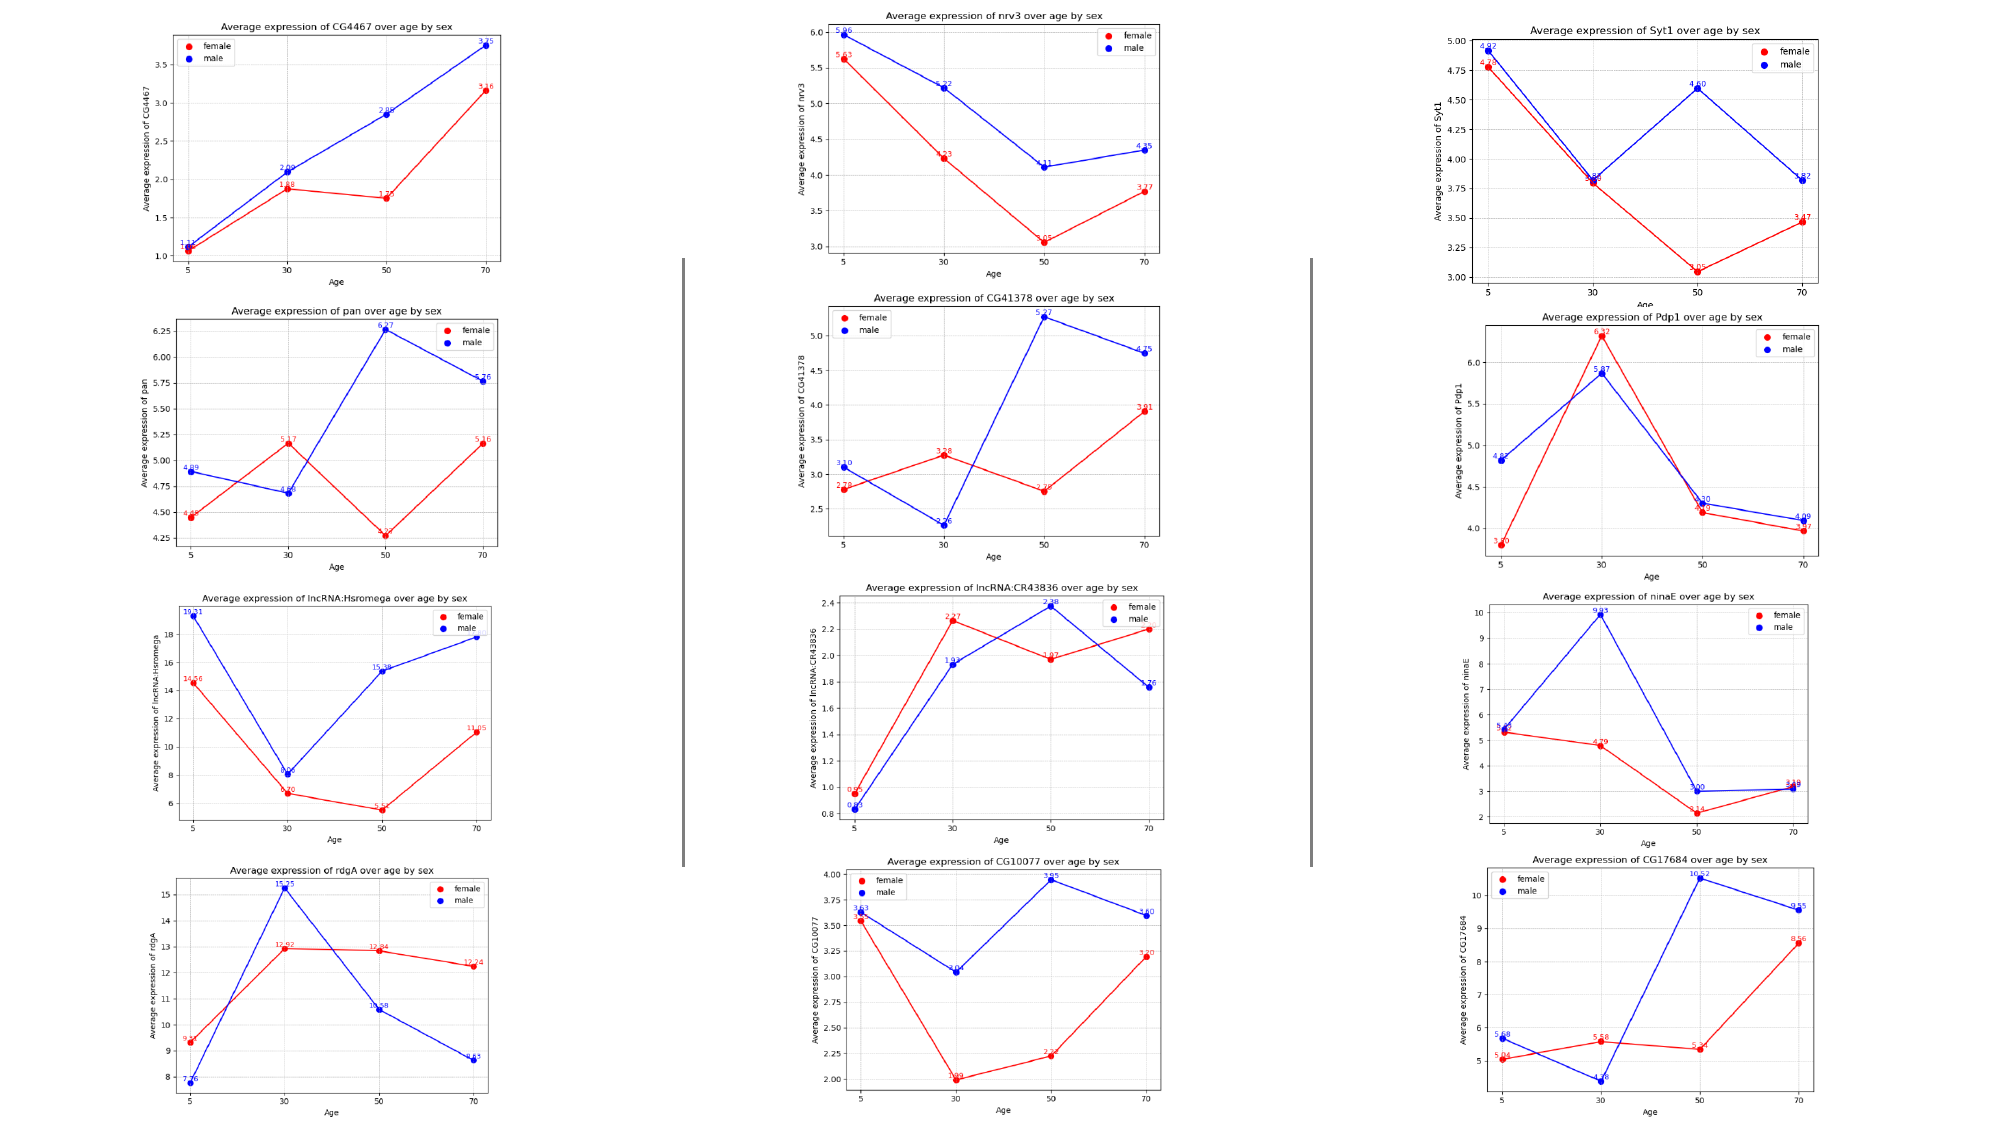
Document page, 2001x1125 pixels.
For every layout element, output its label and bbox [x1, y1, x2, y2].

picture [804, 578, 1169, 1121]
picture [792, 5, 1165, 284]
picture [134, 301, 503, 577]
picture [144, 861, 493, 1122]
picture [792, 288, 1165, 567]
picture [137, 16, 506, 292]
picture [147, 588, 496, 849]
picture [1428, 20, 1824, 1122]
